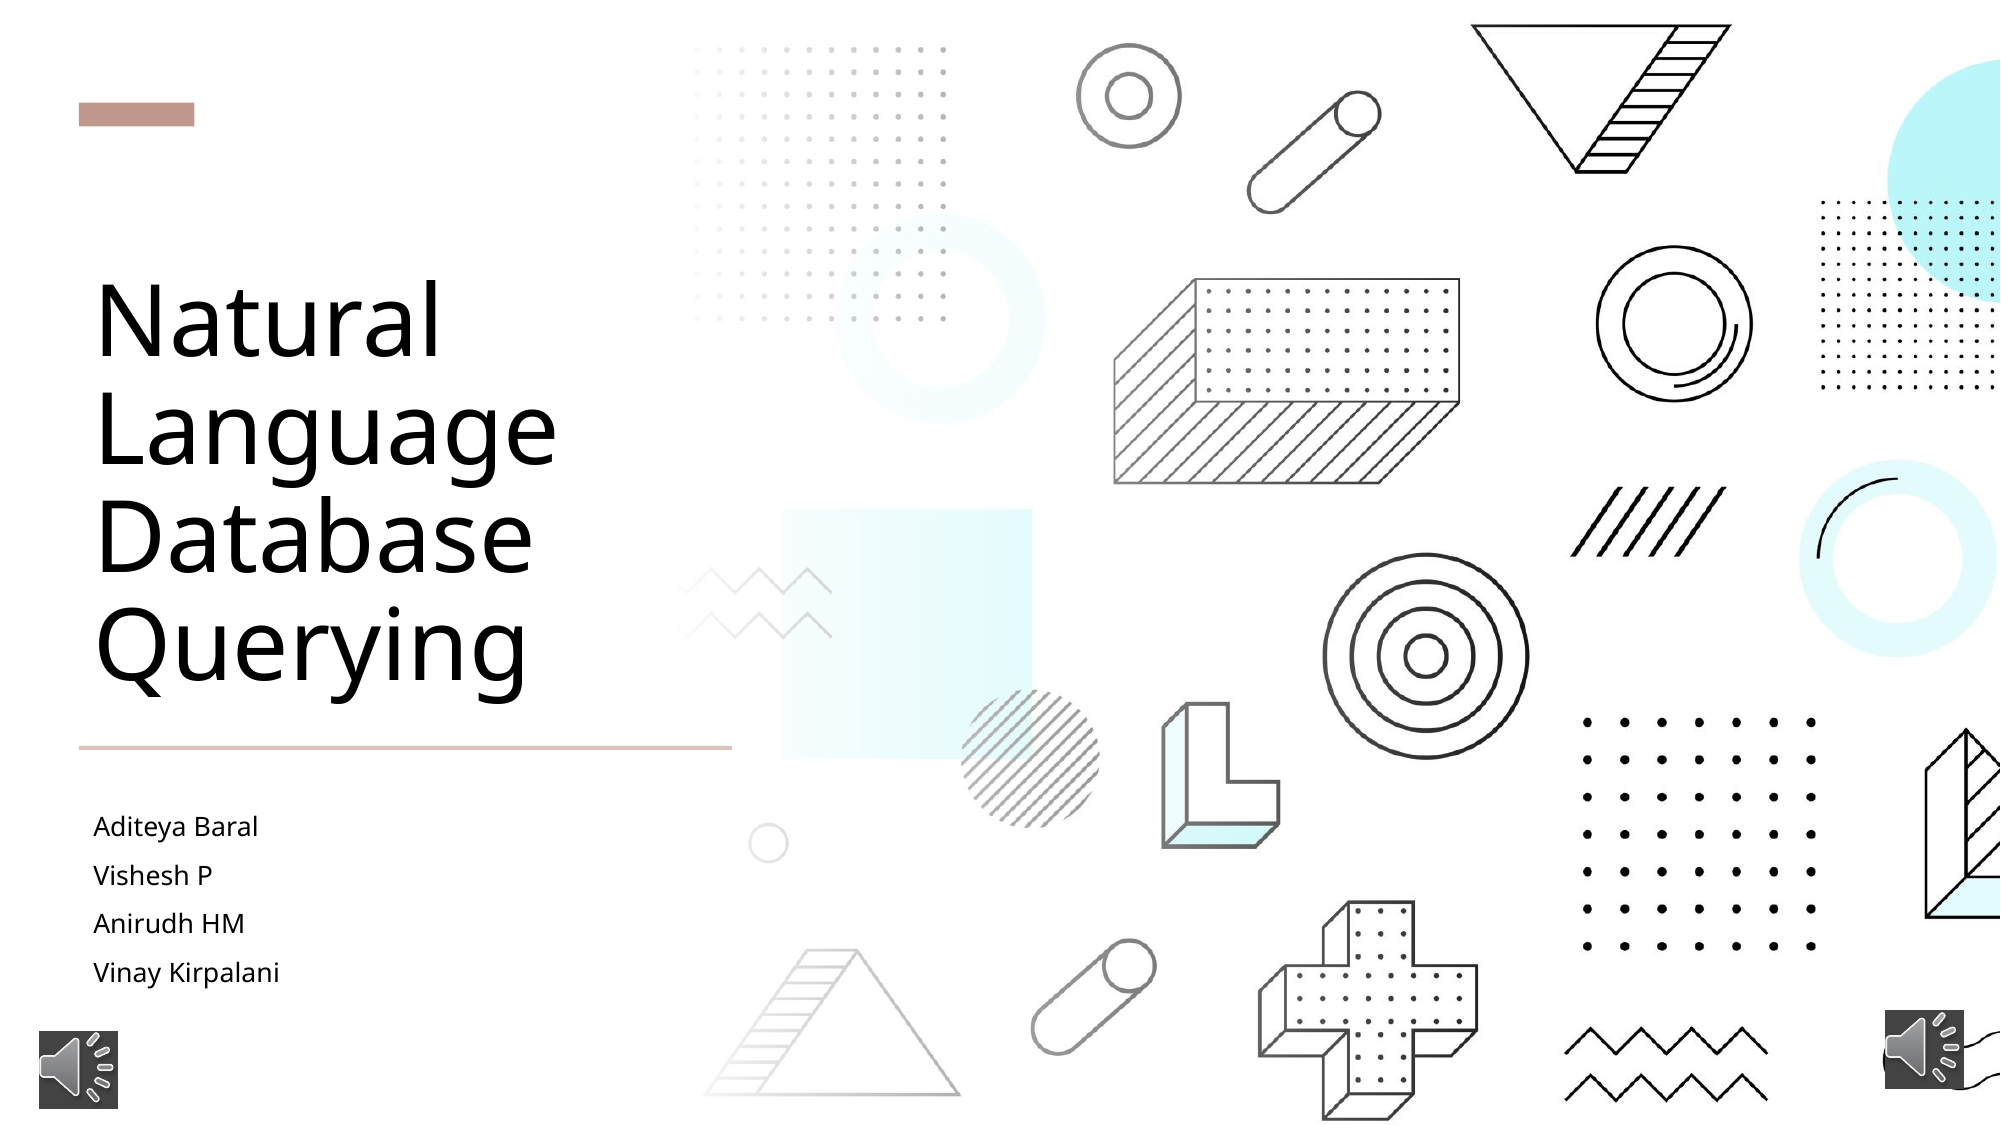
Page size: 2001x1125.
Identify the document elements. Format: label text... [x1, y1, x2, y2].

text_box [78, 745, 577, 750]
text_box [78, 102, 195, 128]
subtitle Aditeya Baral Vishesh P Anirudh HM Vinay Kirpalani [78, 799, 577, 998]
text_box [0, 0, 577, 1125]
picture [577, 0, 2000, 1125]
title Natural Language Database Querying [78, 184, 577, 710]
picture [38, 1029, 119, 1110]
